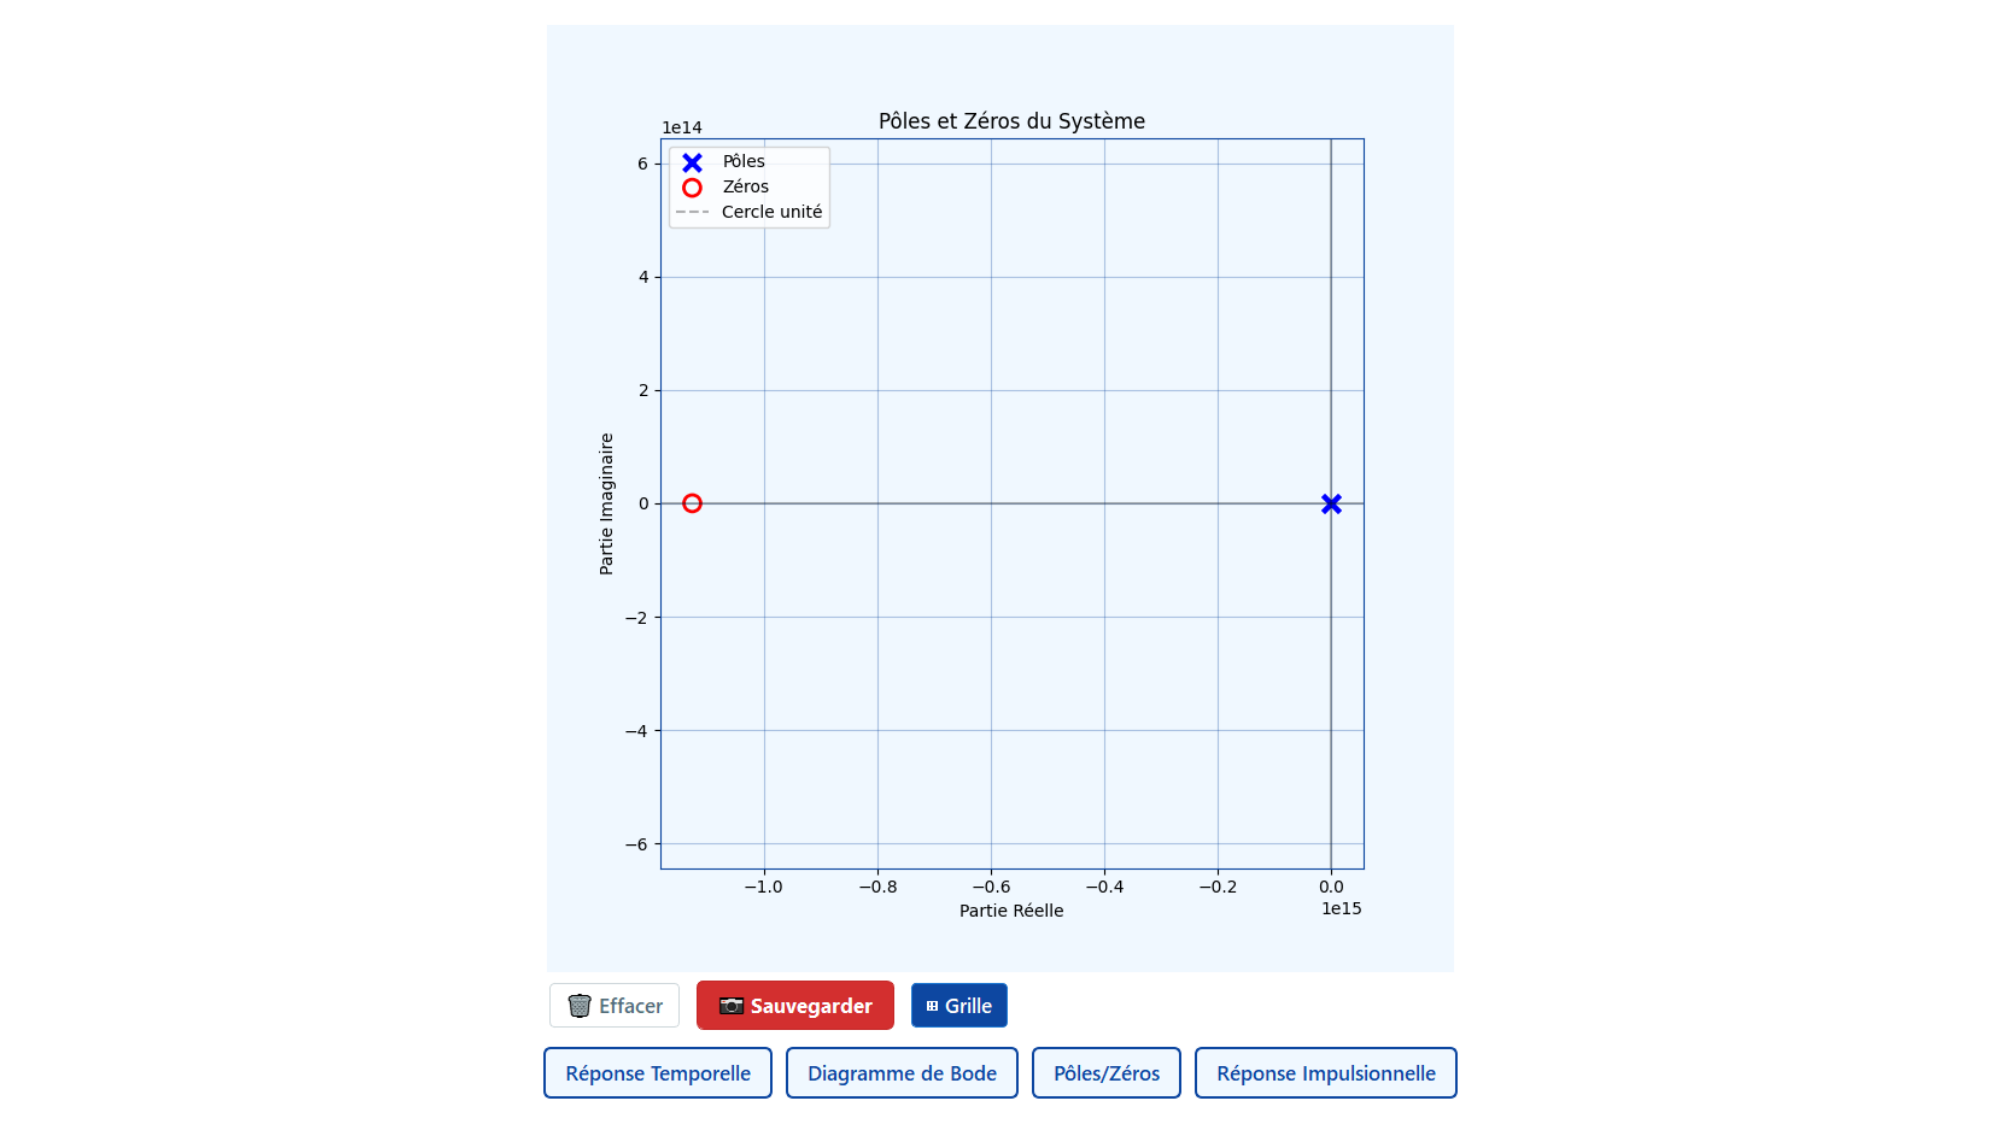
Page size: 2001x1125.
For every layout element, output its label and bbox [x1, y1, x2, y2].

picture [529, 13, 1471, 1112]
